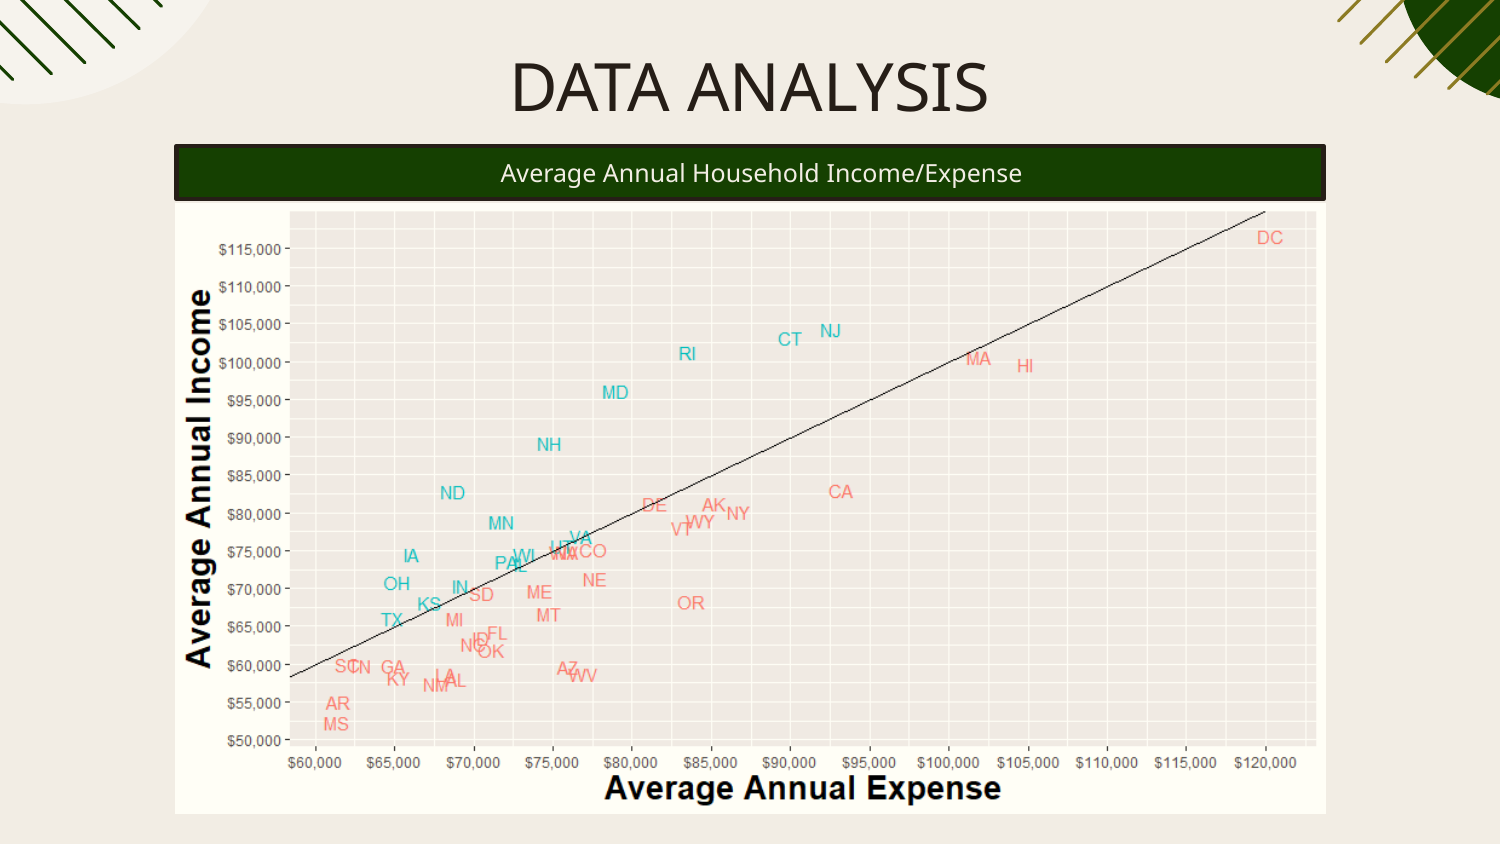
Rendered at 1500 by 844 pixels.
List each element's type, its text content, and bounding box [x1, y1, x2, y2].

picture [175, 203, 1327, 815]
list Average Annual Household Income/Expense [176, 145, 1324, 200]
title DATA ANALYSIS [116, 29, 1383, 146]
